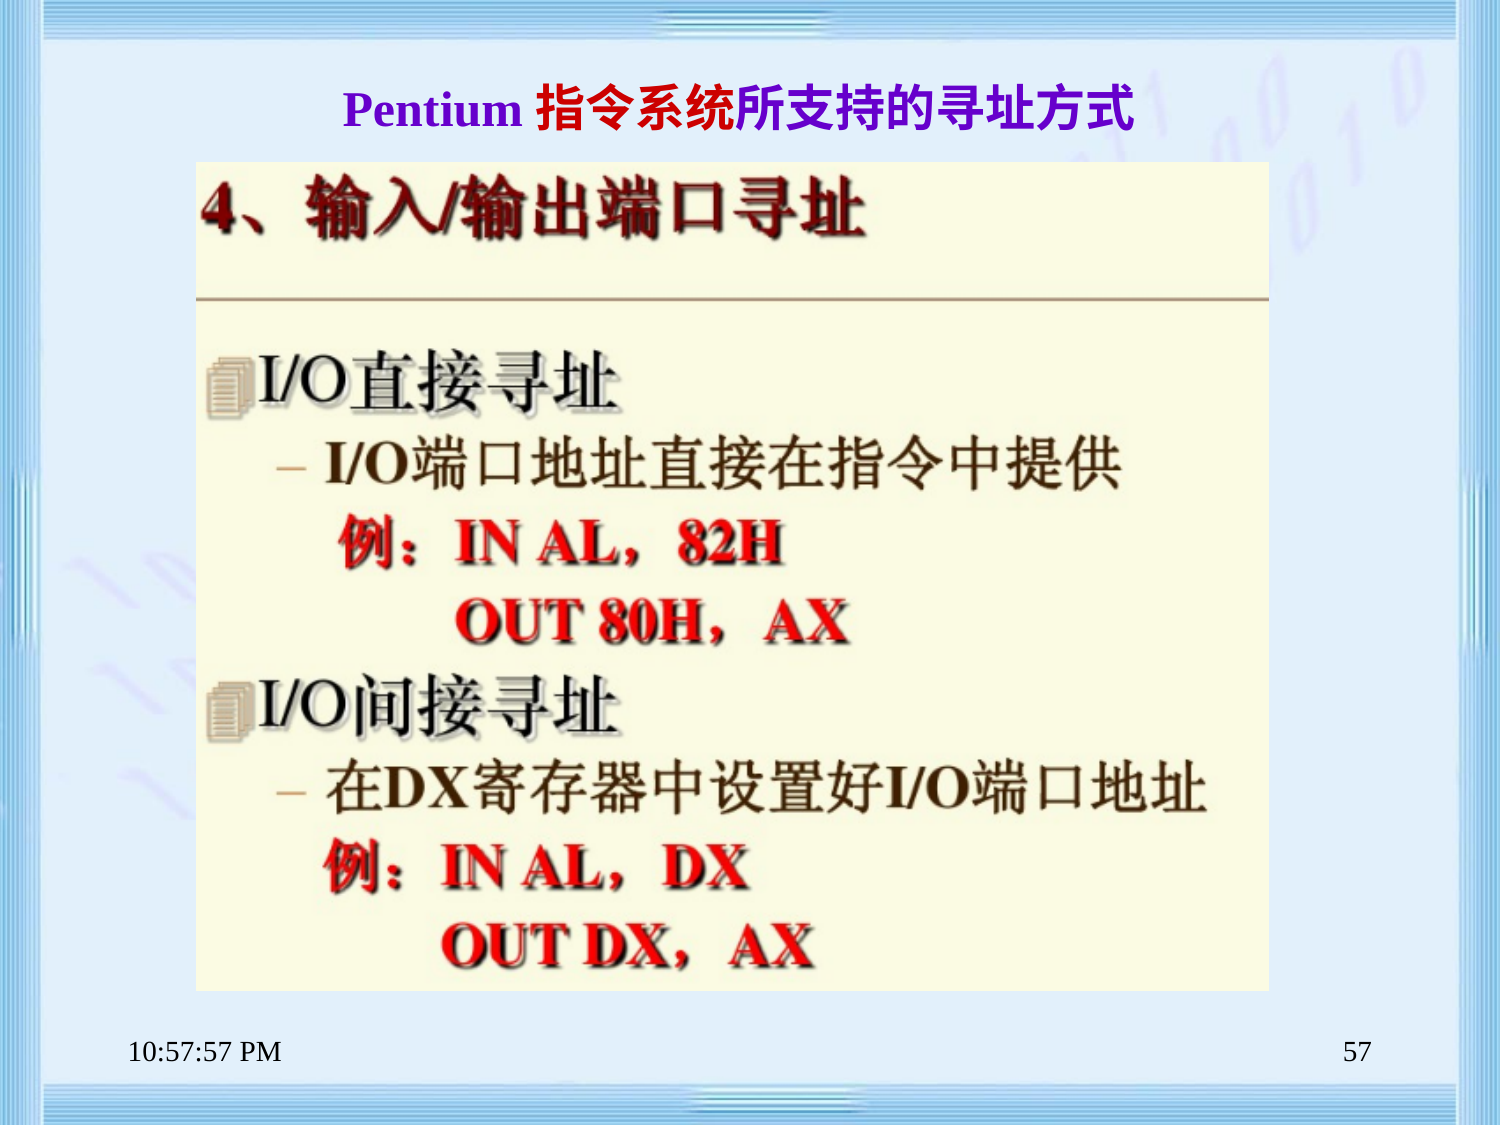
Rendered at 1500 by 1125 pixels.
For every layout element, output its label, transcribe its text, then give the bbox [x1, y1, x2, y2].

picture [0, 0, 1500, 1125]
slide_number 上午8时47分39秒 [112, 1024, 426, 1101]
slide_number 57 [1074, 1024, 1388, 1101]
text_box Pentium指令系统所支持的寻址方式 [95, 68, 1371, 142]
